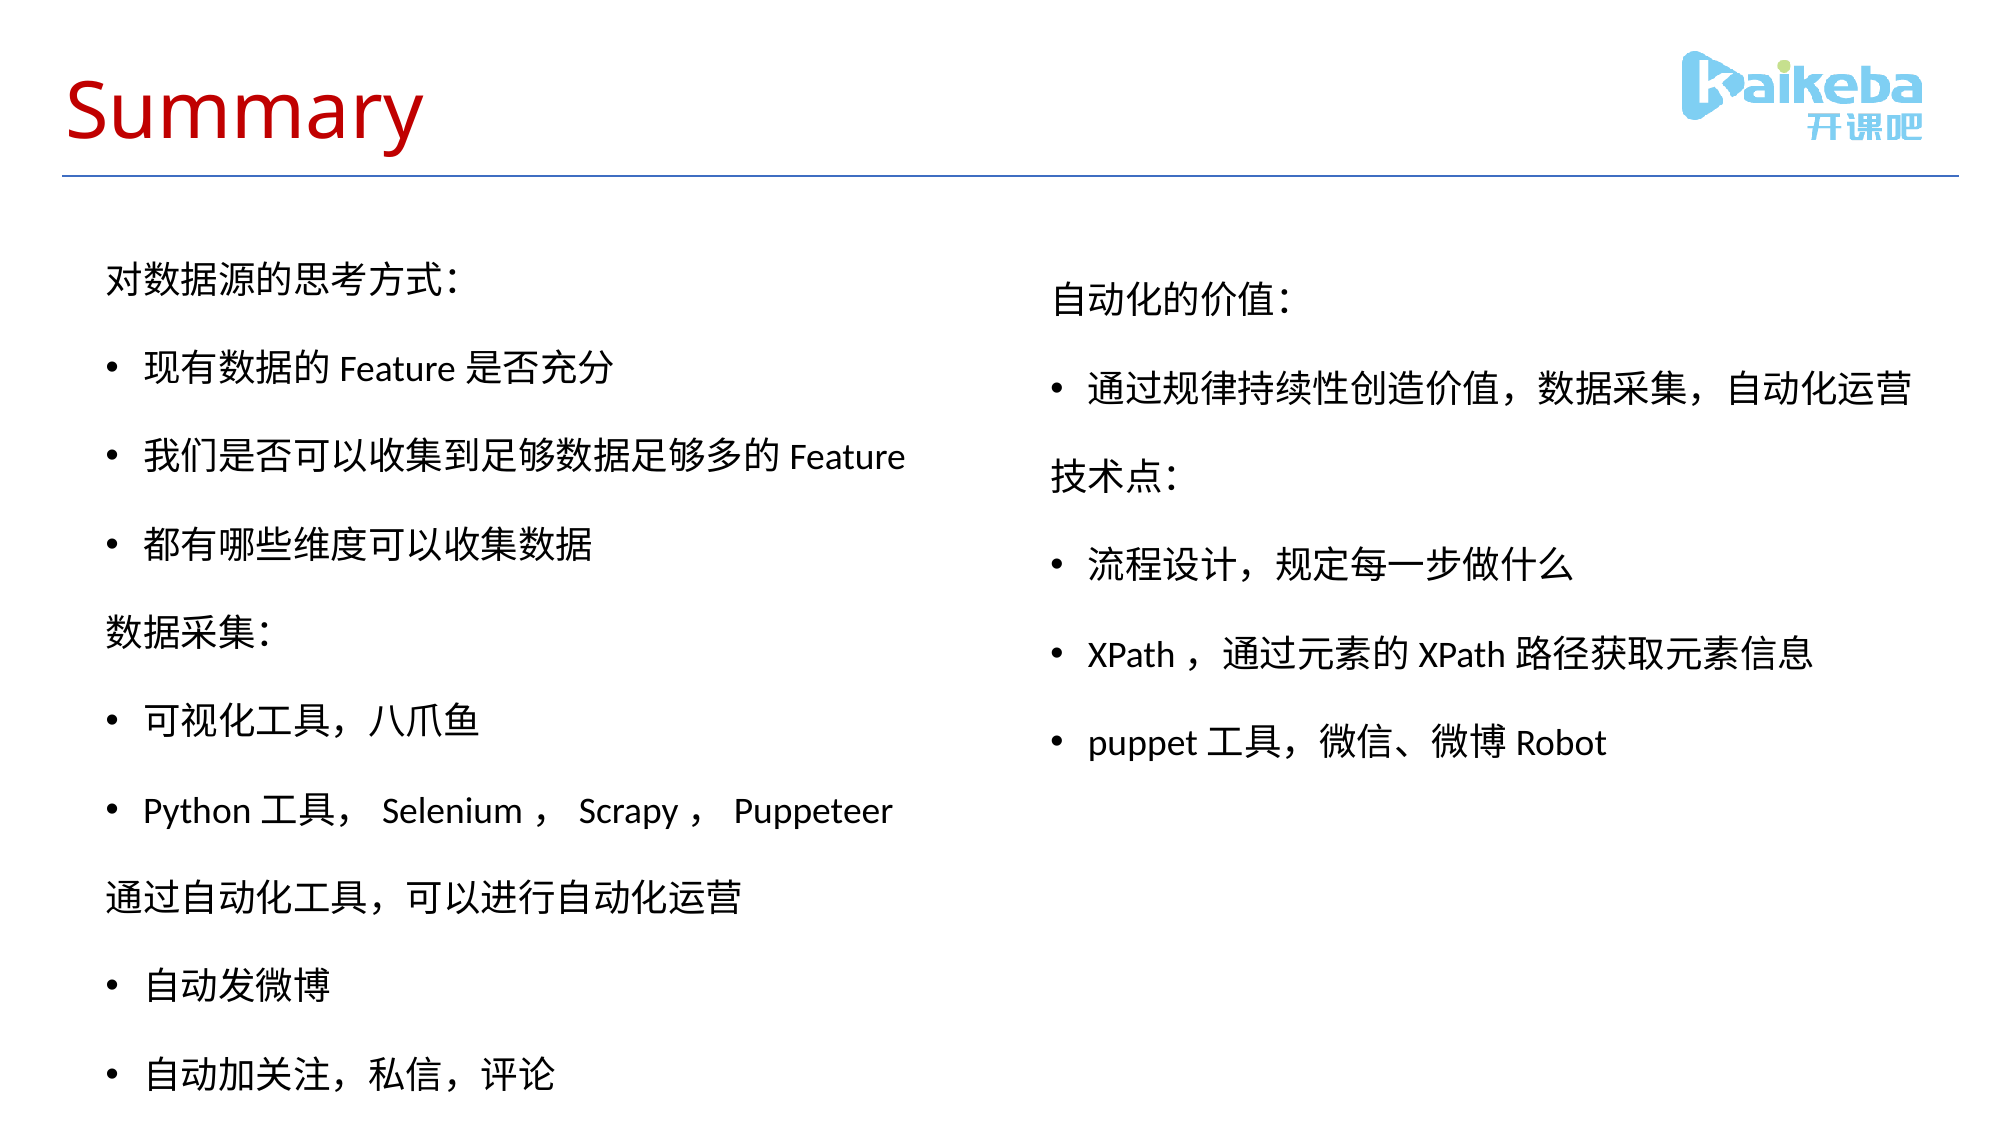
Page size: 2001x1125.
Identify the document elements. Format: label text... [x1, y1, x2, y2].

text_box 自动化的价值： 通过规律持续性创造价值，数据采集，自动化运营 技术点： 流程设计，规定每一步做什么 XPath，通过元素的XPath路径获取元素信息 puppet工具，微信、微博Robot [1042, 246, 1937, 937]
title Summary [57, 59, 1728, 167]
text_box 对数据源的思考方式： 现有数据的Feature是否充分 我们是否可以收集到足够数据足够多的Feature 都有哪些维度可以收集数据 数据采集： 可视化工具，八爪鱼 Python工具，Selenium，Scrapy，Puppeteer 通过自动化工具，可以进行自动化运营 自动发微博 自动加关注，私信，评论 [98, 225, 959, 916]
